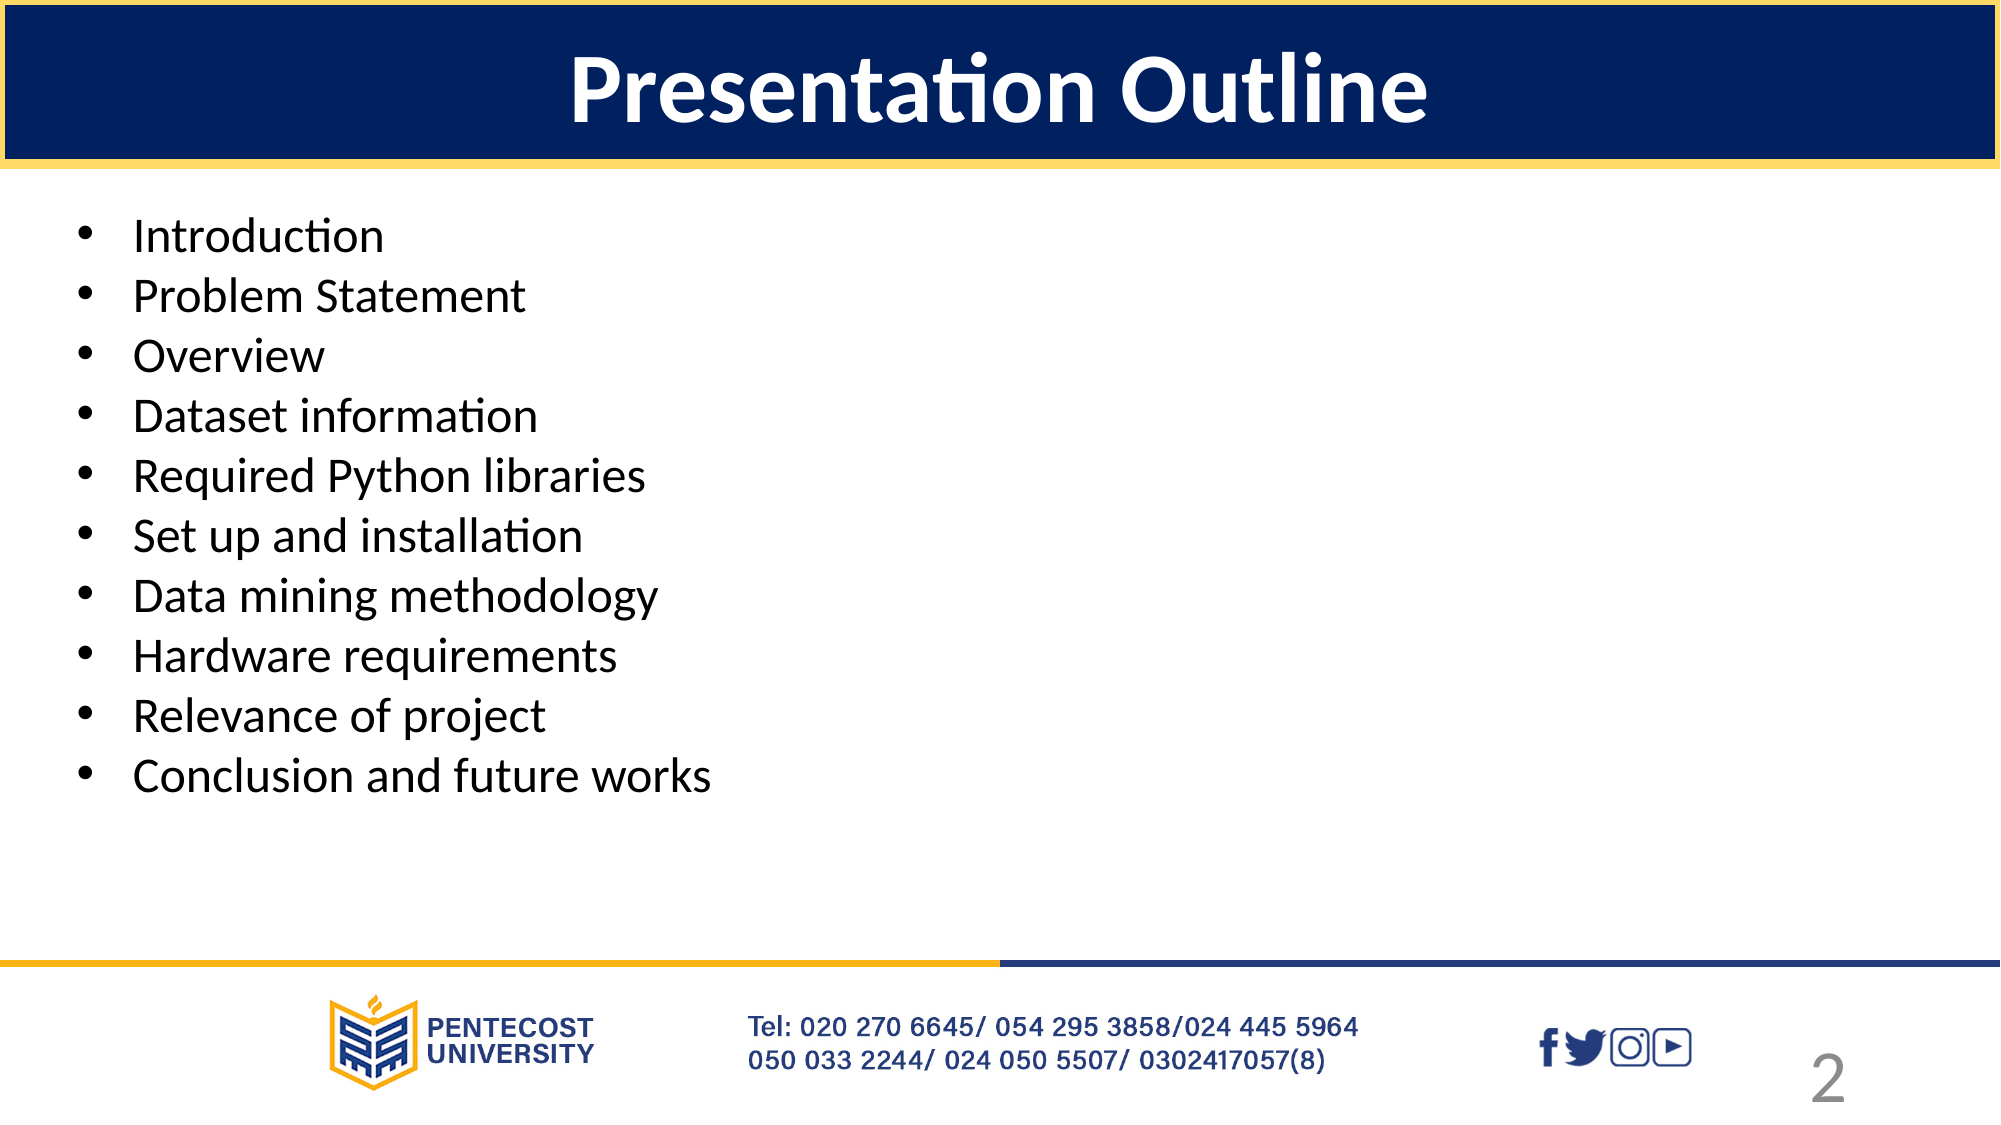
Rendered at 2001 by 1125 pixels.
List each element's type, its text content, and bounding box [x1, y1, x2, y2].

picture [0, 960, 2000, 1125]
text_box Introduction Problem Statement Overview Dataset information Required Python libraries Set up and installation Data mining methodology Hardware requirements Relevance of project Conclusion and future works [61, 194, 1934, 810]
text_box Presentation Outline [0, 0, 2000, 165]
